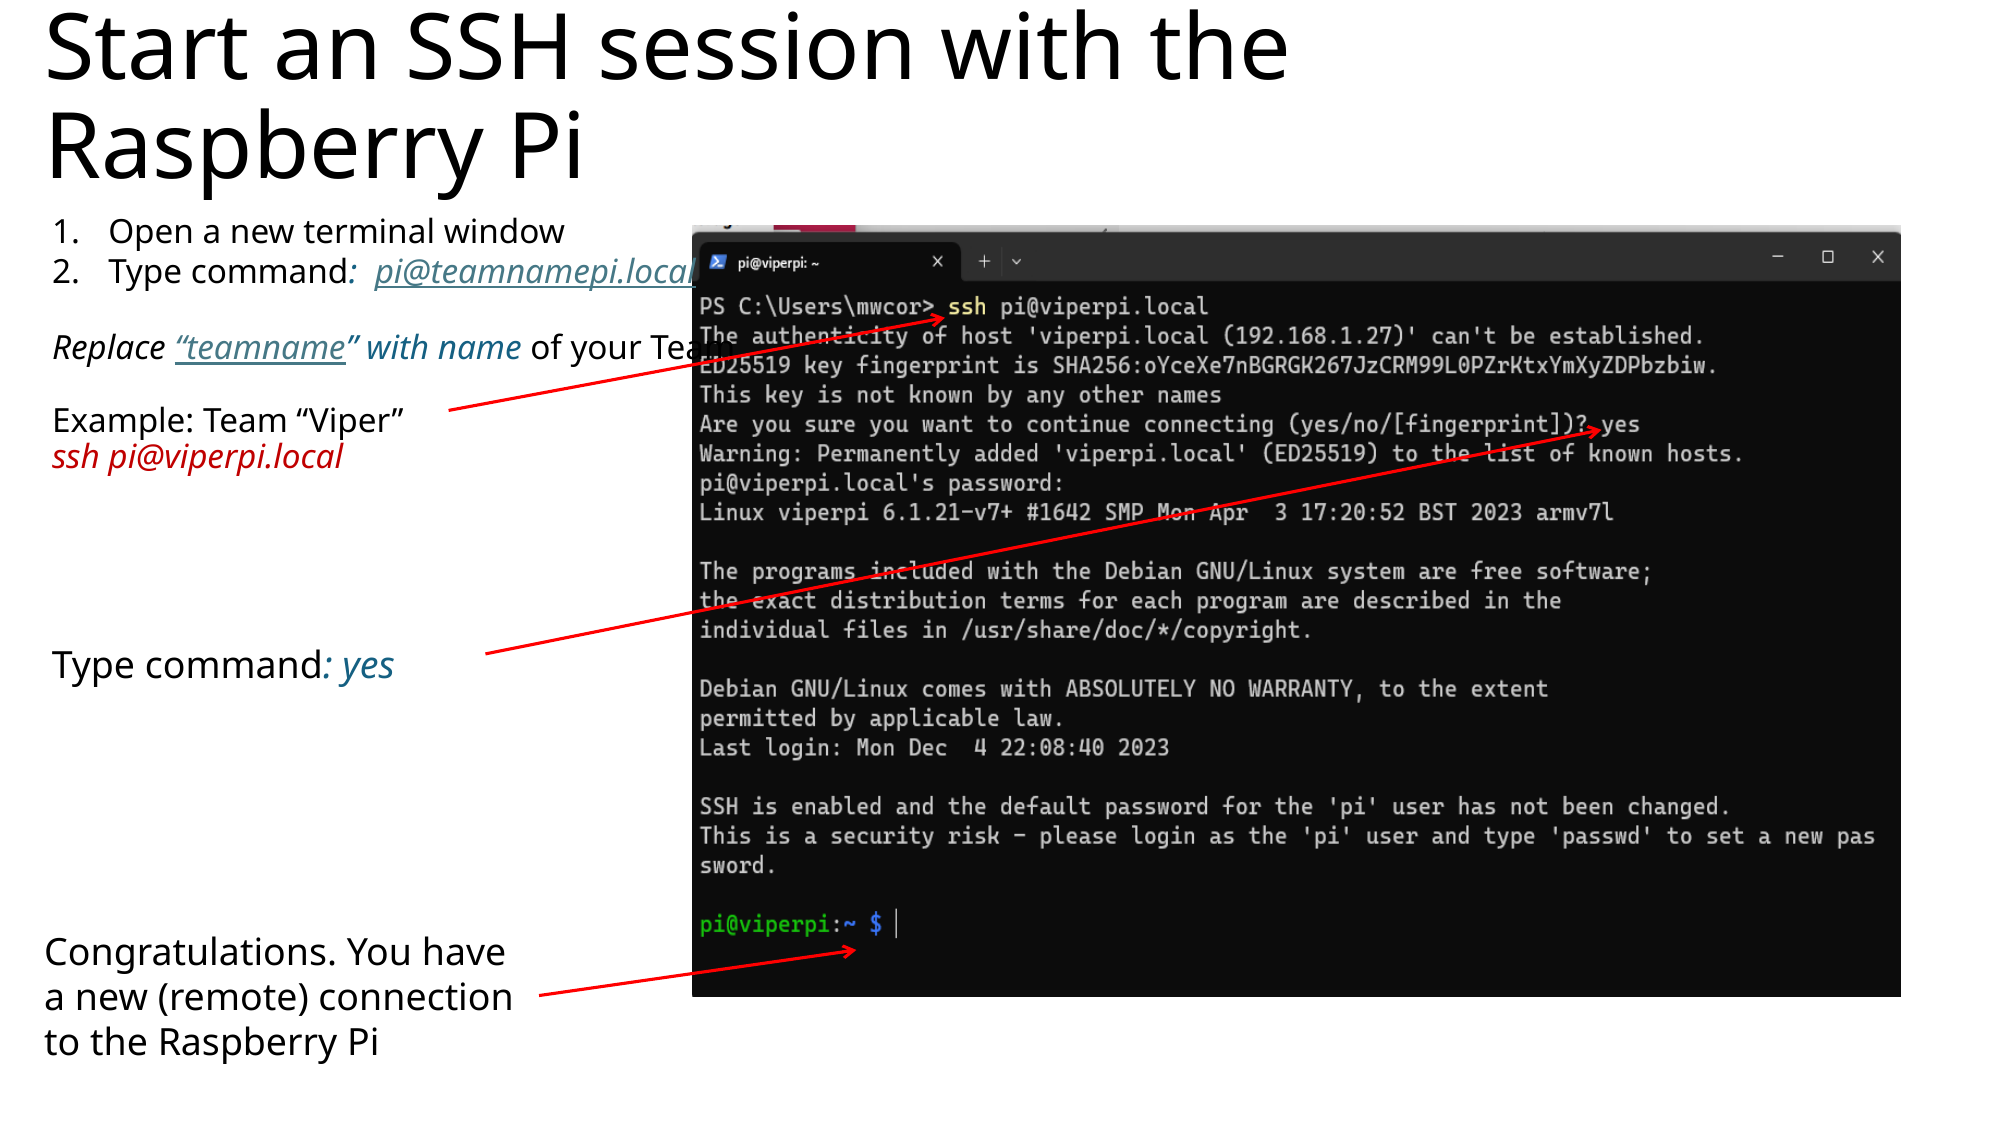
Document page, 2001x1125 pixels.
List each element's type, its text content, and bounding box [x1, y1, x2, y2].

text_box Open a new terminal window Type command: pi@teamnamepi.local Replace “teamname” with name of your Team Example: Team “Viper” ssh pi@viperpi.local [37, 260, 691, 430]
picture [691, 224, 1902, 997]
title Start an SSH session with the Raspberry Pi [29, 14, 1755, 184]
text_box Congratulations. You have a new (remote) connection to the Raspberry Pi [29, 920, 540, 1071]
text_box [538, 949, 857, 997]
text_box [448, 317, 946, 411]
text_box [484, 429, 1603, 655]
text_box Type command: yes [37, 634, 547, 694]
